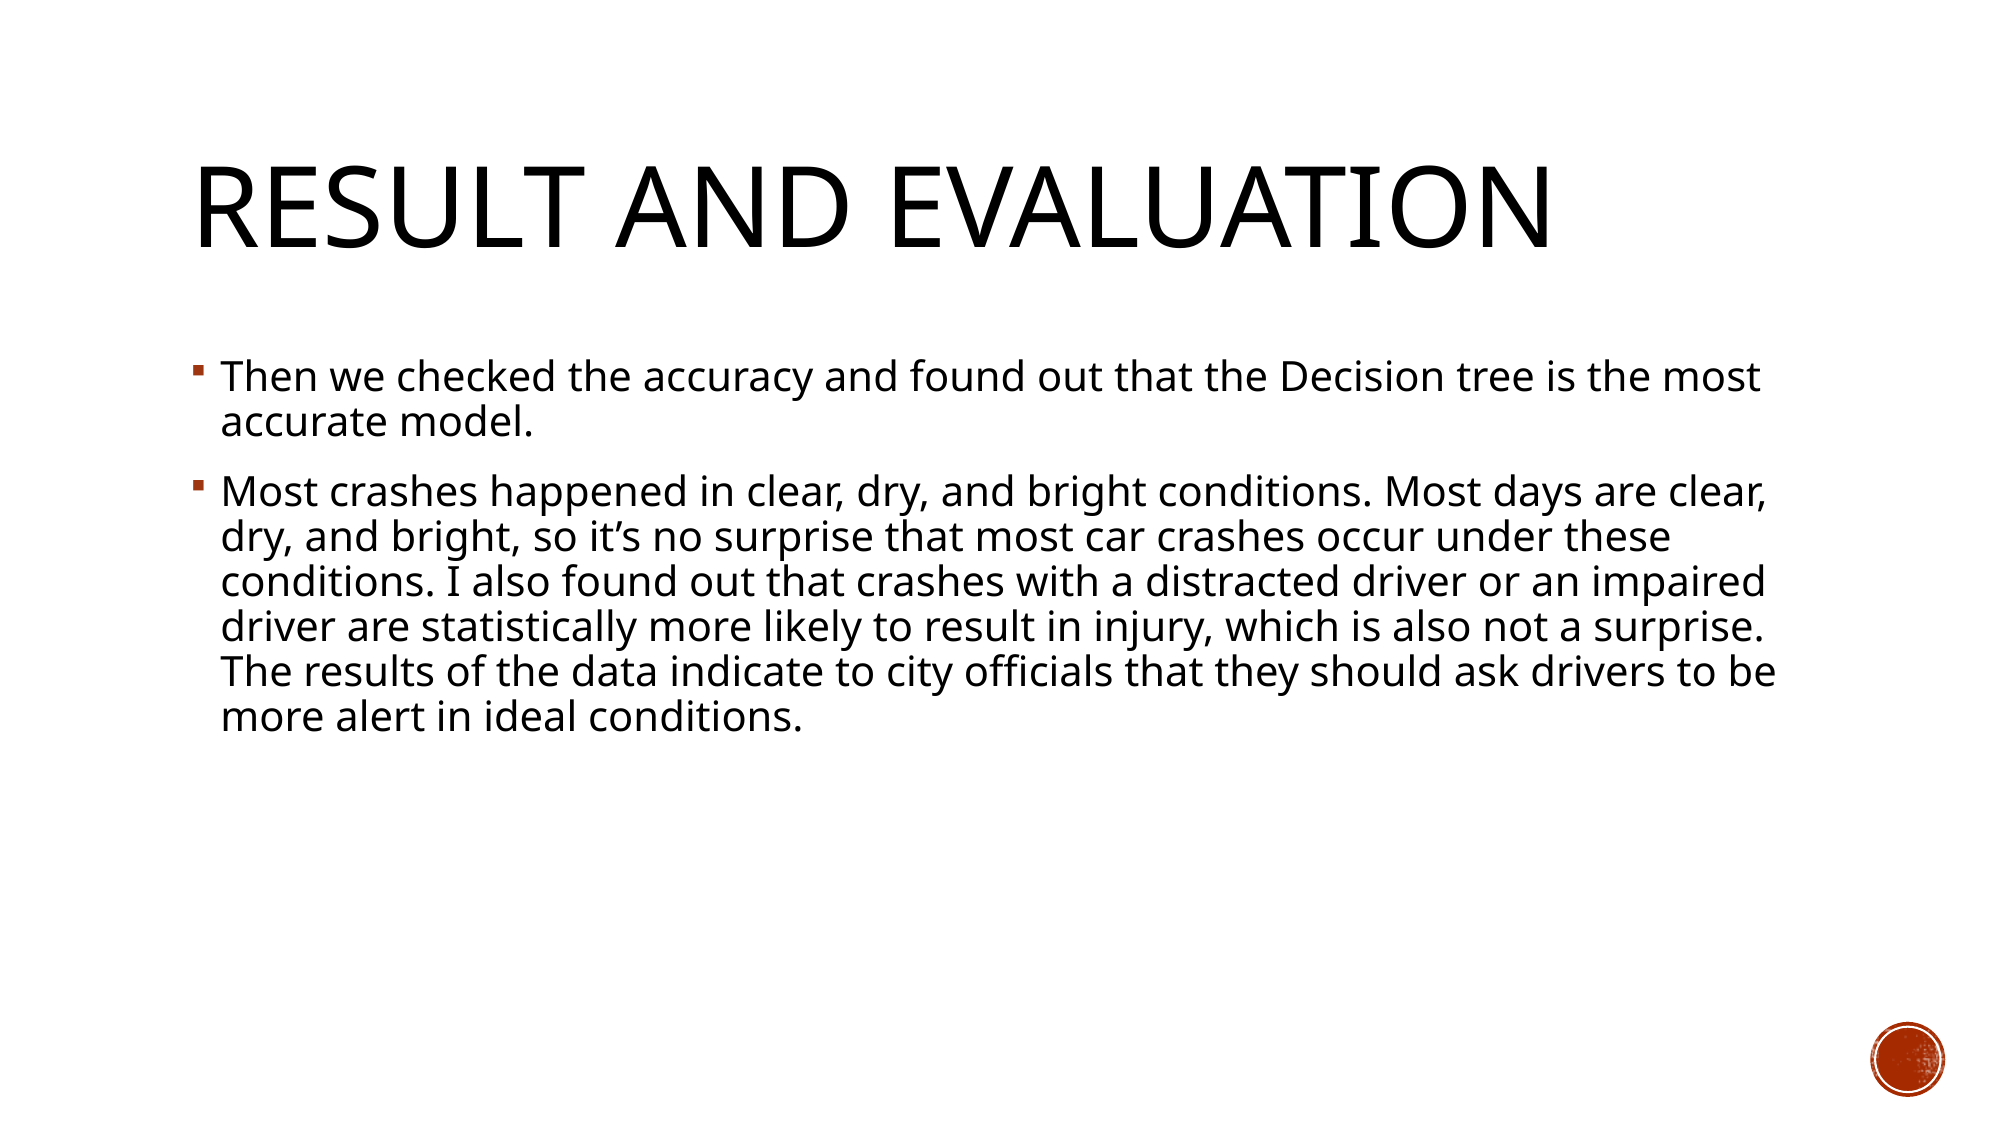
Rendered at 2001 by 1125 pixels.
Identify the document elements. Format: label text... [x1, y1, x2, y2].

list Then we checked the accuracy and found out that the Decision tree is the most accurate model. Most crashes happened in clear, dry, and bright conditions. Most days are clear, dry, and bright, so it’s no surprise that most car crashes occur under these conditions. I also found out that crashes with a distracted driver or an impaired driver are statistically more likely to result in injury, which is also not a surprise. The results of the data indicate to city officials that they should ask drivers to be more alert in ideal conditions. [175, 348, 1826, 1013]
title Result and Evaluation [175, 79, 1826, 344]
